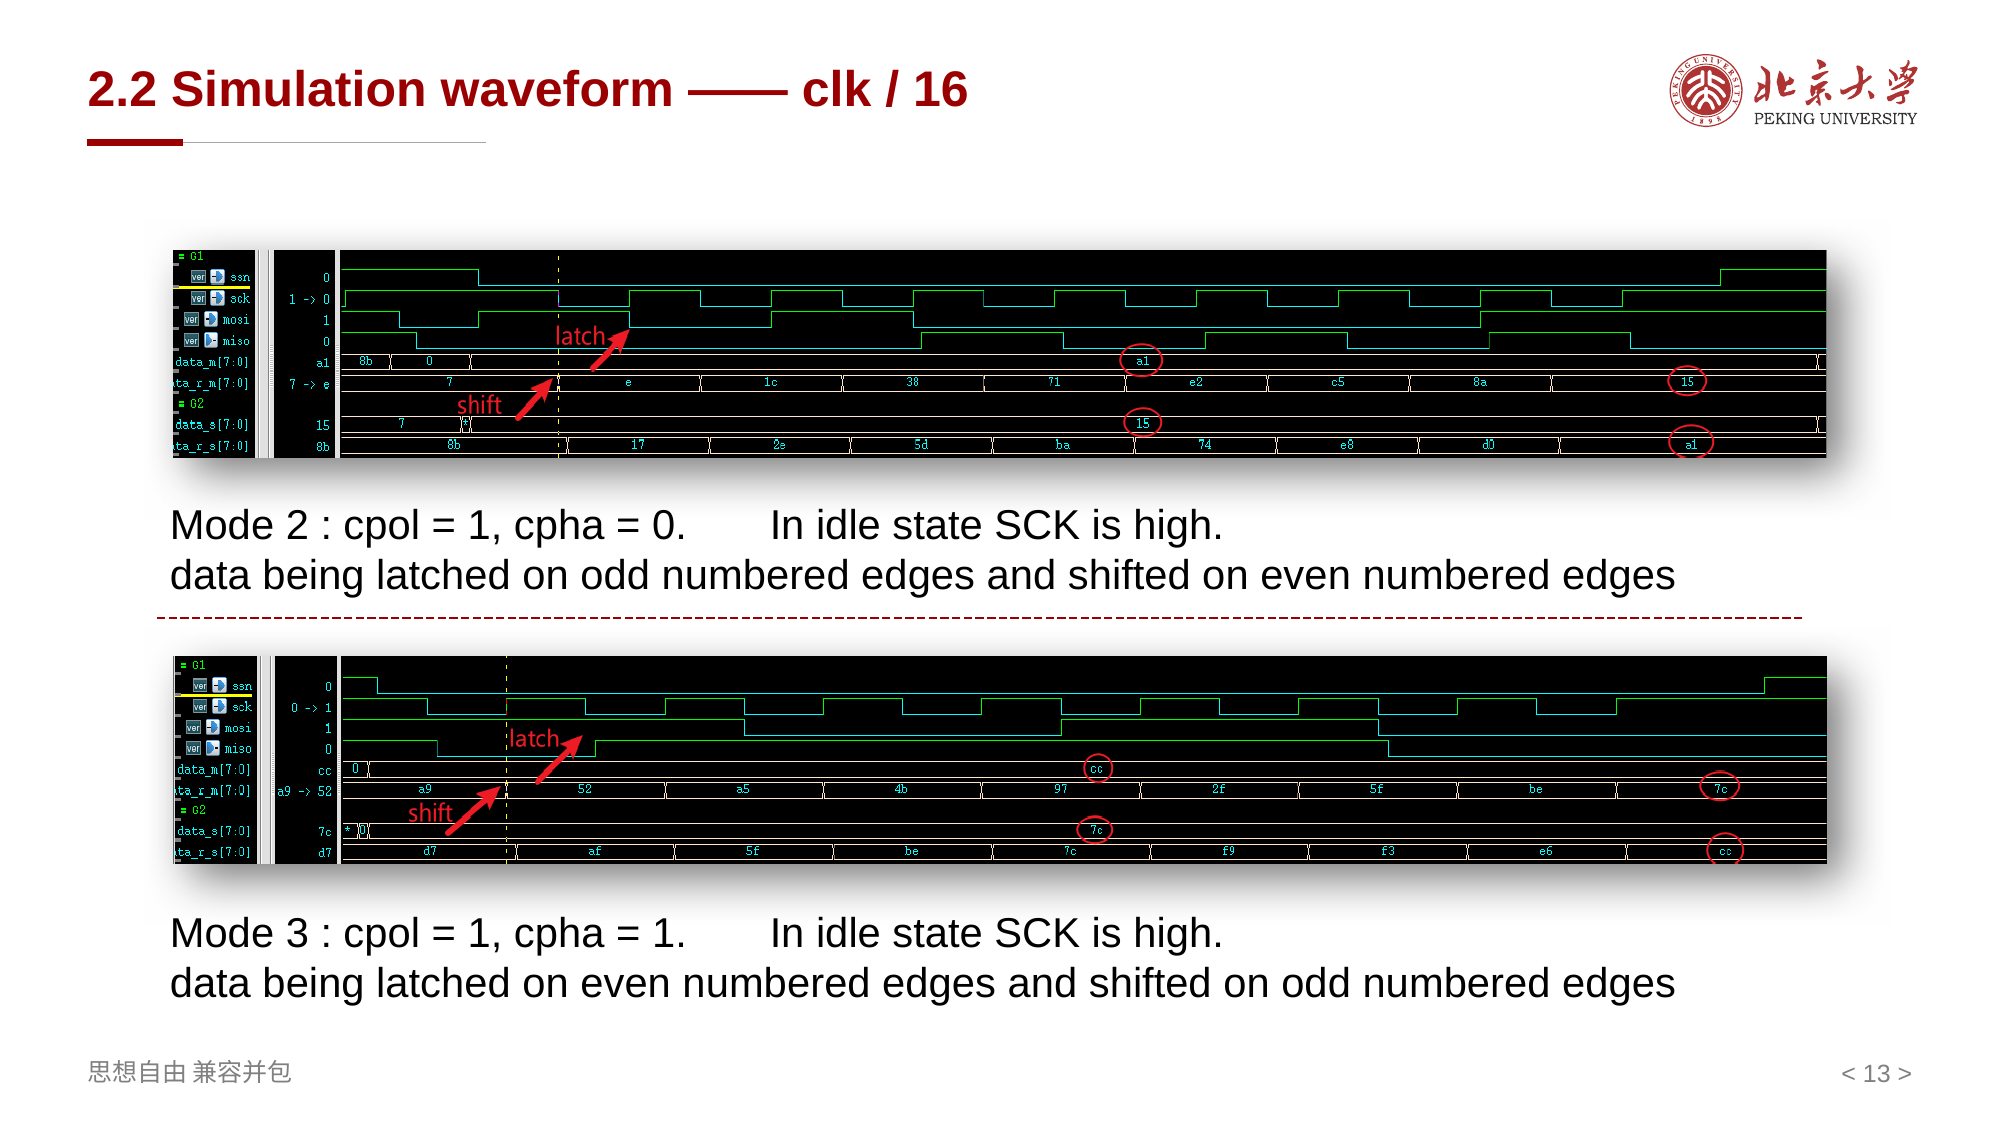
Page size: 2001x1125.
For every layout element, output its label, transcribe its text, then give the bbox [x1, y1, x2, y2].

text_box Mode 2 : cpol = 1, cpha = 0. In idle state SCK is high. data being latched on odd numbered edges and shifted on even numbered edges [155, 490, 1749, 606]
text_box Mode 3 : cpol = 1, cpha = 1. In idle state SCK is high. data being latched on even numbered edges and shifted on odd numbered edges [155, 898, 1749, 1013]
title 2.2 Simulation waveform —— clk / 16 [72, 39, 1559, 142]
picture [173, 250, 1827, 458]
picture [173, 656, 1827, 864]
slide_number < 13 > [1477, 1048, 1928, 1097]
